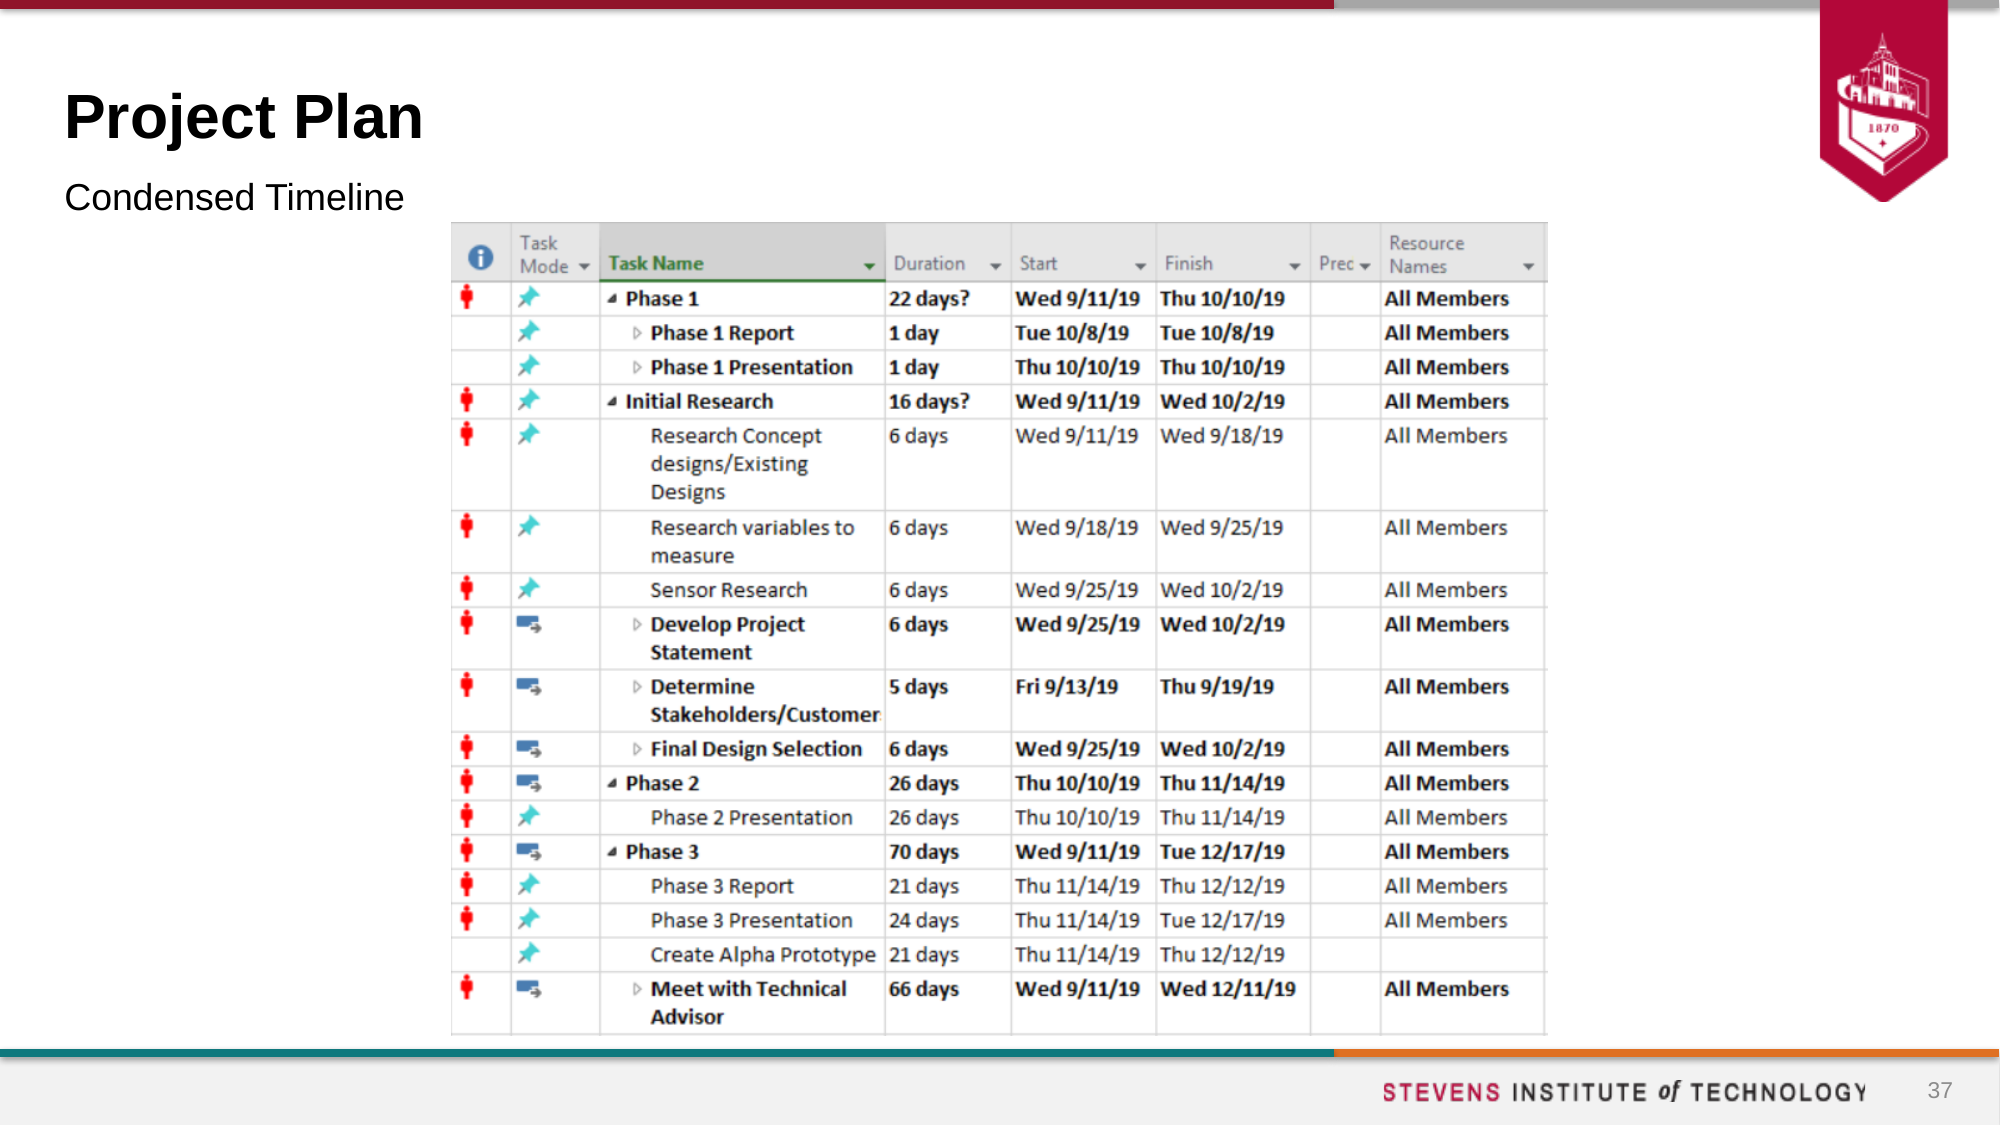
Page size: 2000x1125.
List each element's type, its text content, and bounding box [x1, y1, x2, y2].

list Condensed Timeline [49, 165, 1650, 232]
title Project Plan [49, 68, 1647, 157]
picture [451, 222, 1548, 1036]
slide_number 37 [1901, 1059, 1980, 1120]
